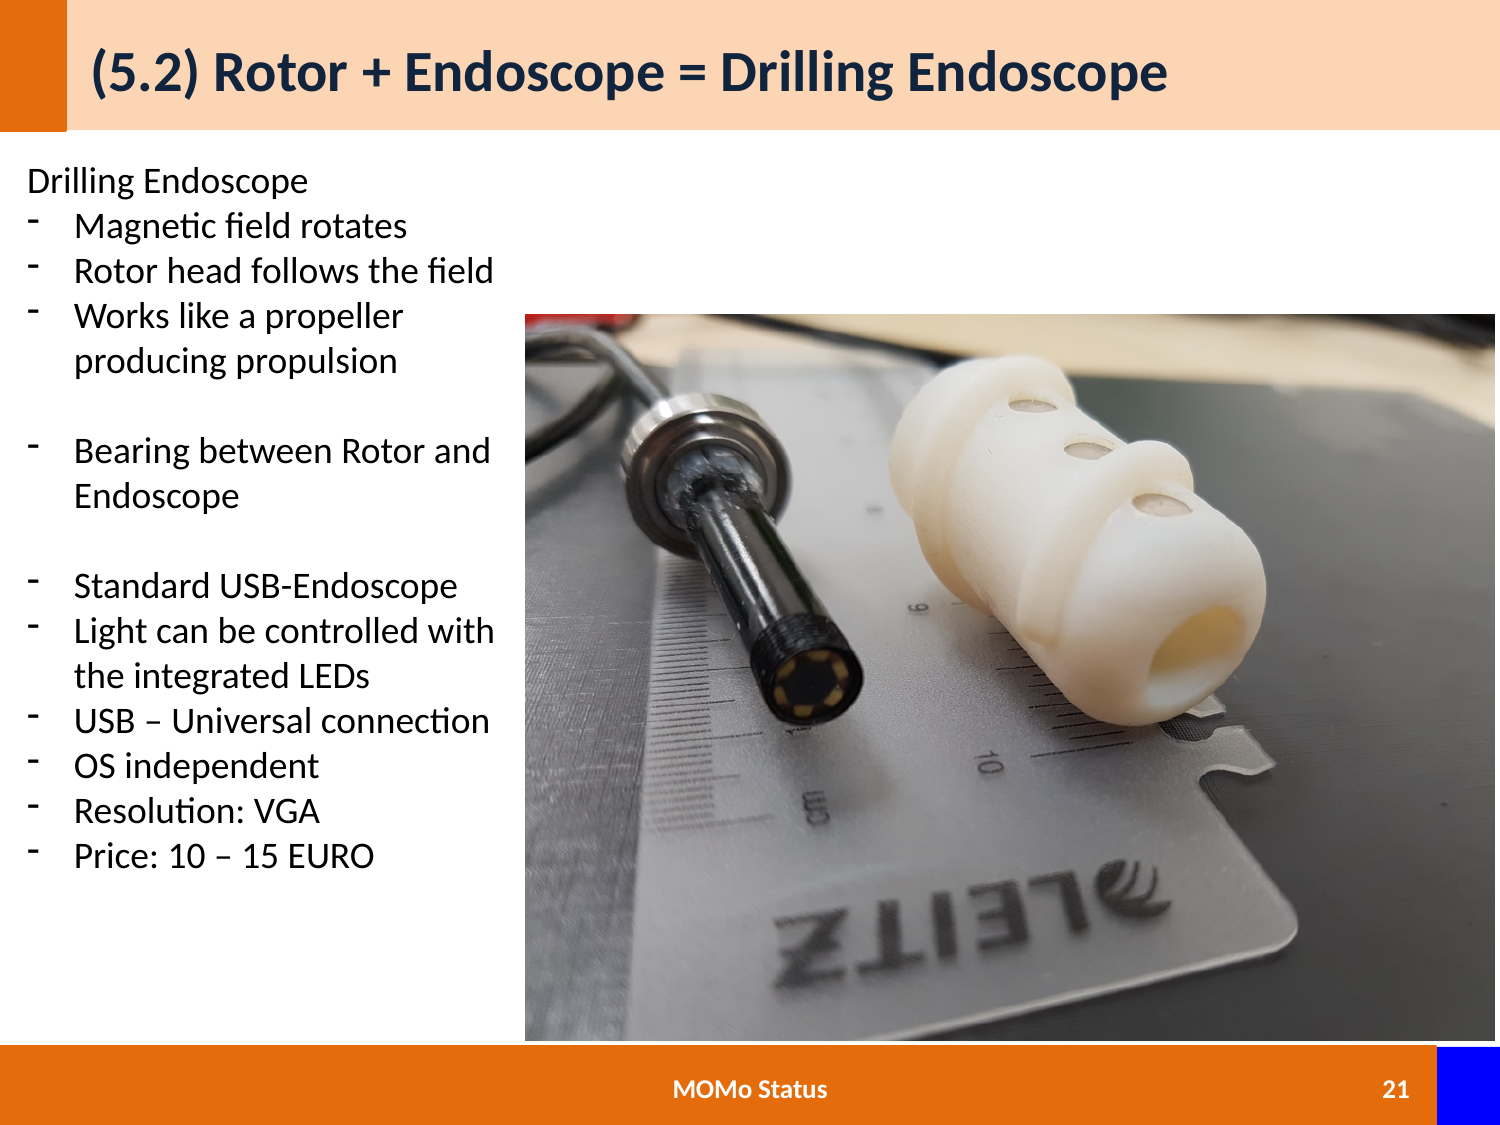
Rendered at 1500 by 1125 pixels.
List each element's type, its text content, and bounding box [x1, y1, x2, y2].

text_box Drilling Endoscope Magnetic field rotates Rotor head follows the field Works like a propeller producing propulsion Bearing between Rotor and Endoscope Standard USB-Endoscope Light can be controlled with the integrated LEDs USB – Universal connection OS independent Resolution: VGA Price: 10 – 15 EURO [12, 148, 526, 929]
slide_number 21 [1074, 1057, 1425, 1118]
footer MOMo Status [512, 1057, 988, 1118]
title (5.2) Rotor + Endoscope = Drilling Endoscope [75, 0, 1425, 138]
picture [525, 314, 1495, 1042]
